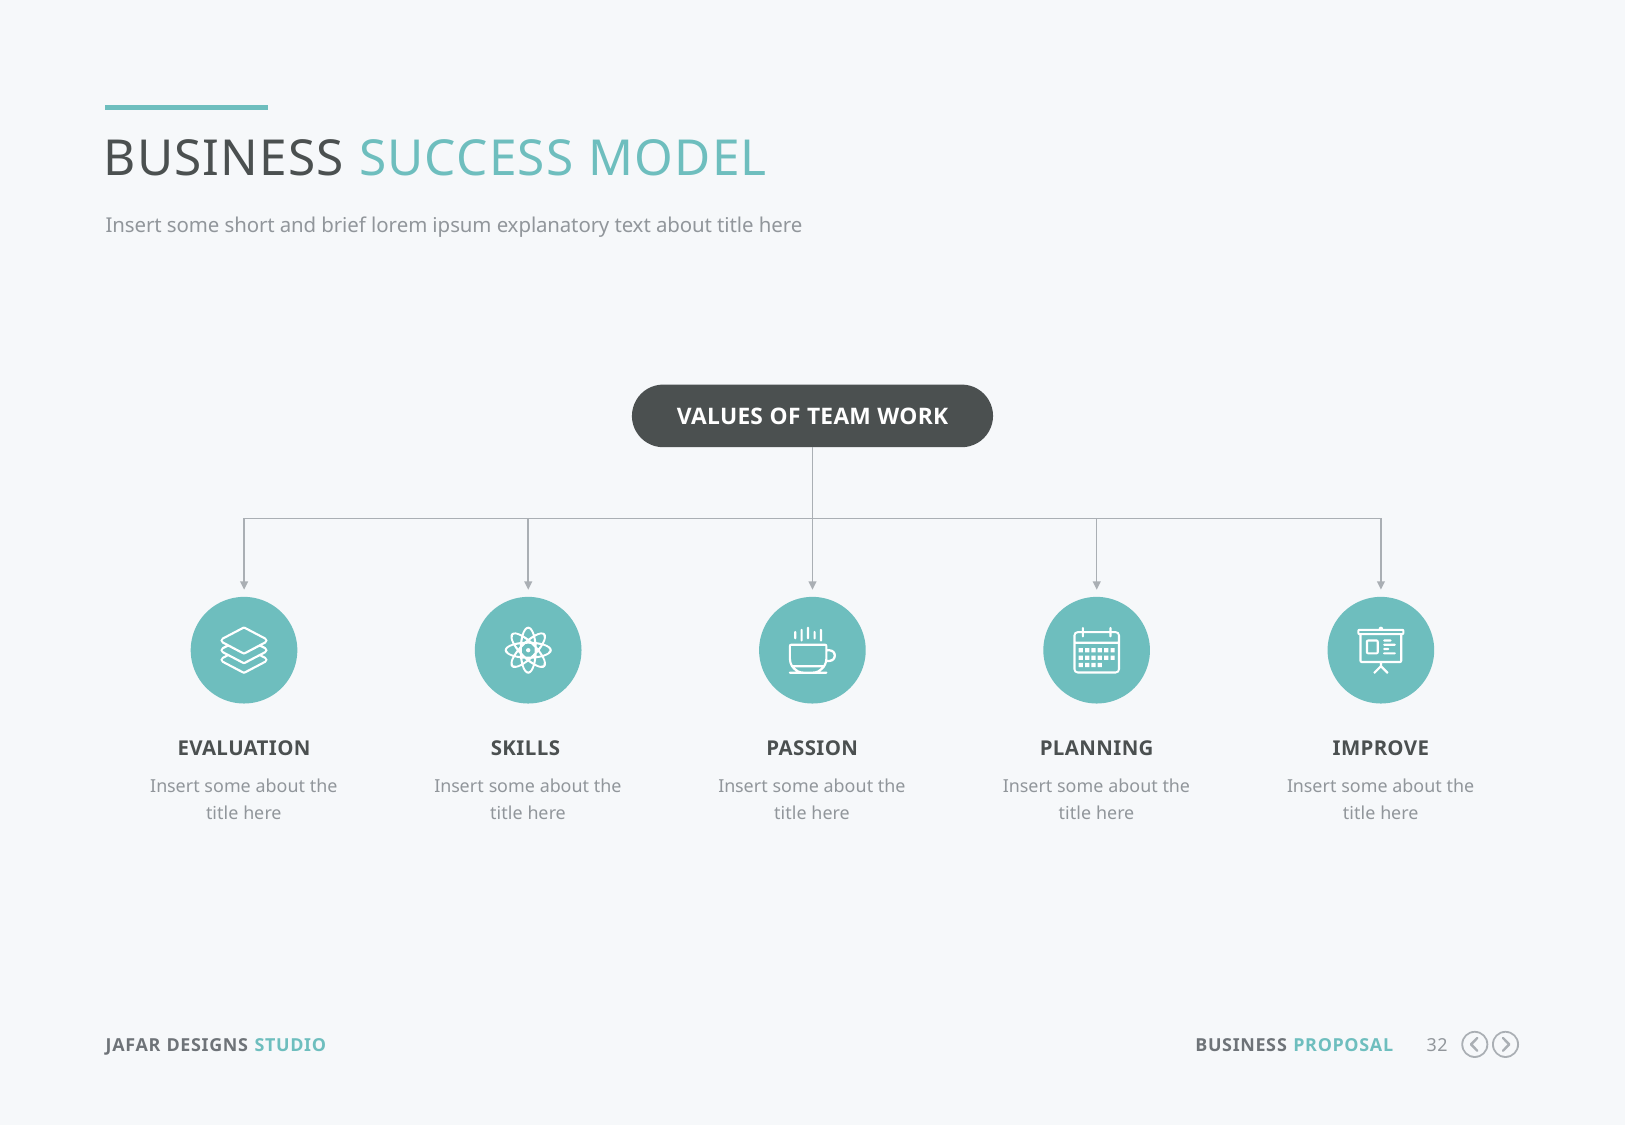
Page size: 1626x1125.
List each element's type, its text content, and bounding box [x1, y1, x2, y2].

list Business Success Model [103, 125, 1518, 188]
text_box [630, 383, 995, 447]
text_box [183, 589, 1442, 711]
list Insert some short and brief lorem ipsum explanatory text about title here [105, 209, 1519, 241]
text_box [244, 447, 1381, 589]
text_box Values of Team Work [661, 401, 964, 429]
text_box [144, 735, 1481, 825]
